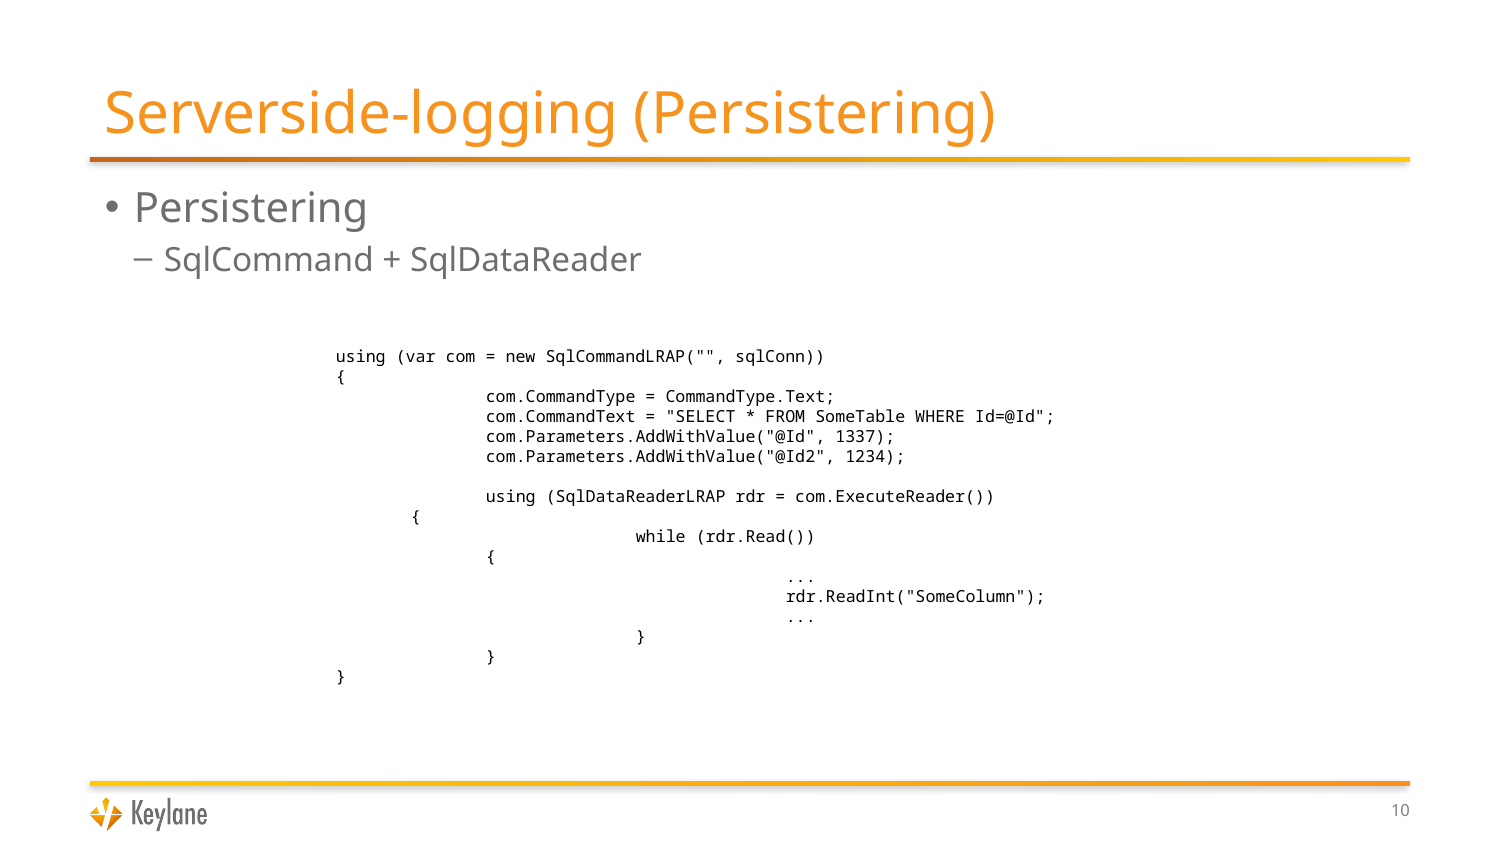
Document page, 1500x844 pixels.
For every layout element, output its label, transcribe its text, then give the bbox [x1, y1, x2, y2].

list Persistering SqlCommand + SqlDataReader [89, 173, 1411, 771]
picture [71, 788, 356, 844]
text_box using (var com = new SqlCommandLRAP("", sqlConn)) { com.CommandType = CommandType.Text; com.CommandText = "SELECT * FROM SomeTable WHERE Id=@Id"; com.Parameters.AddWithValue("@Id", 1337); com.Parameters.AddWithValue("@Id2", 1234); using (SqlDataReaderLRAP rdr = com.ExecuteReader()) { while (rdr.Read()) { ... rdr.ReadInt("SomeColumn"); ... } } } [321, 338, 1295, 713]
title Serverside-logging (Persistering) [89, 33, 1411, 153]
